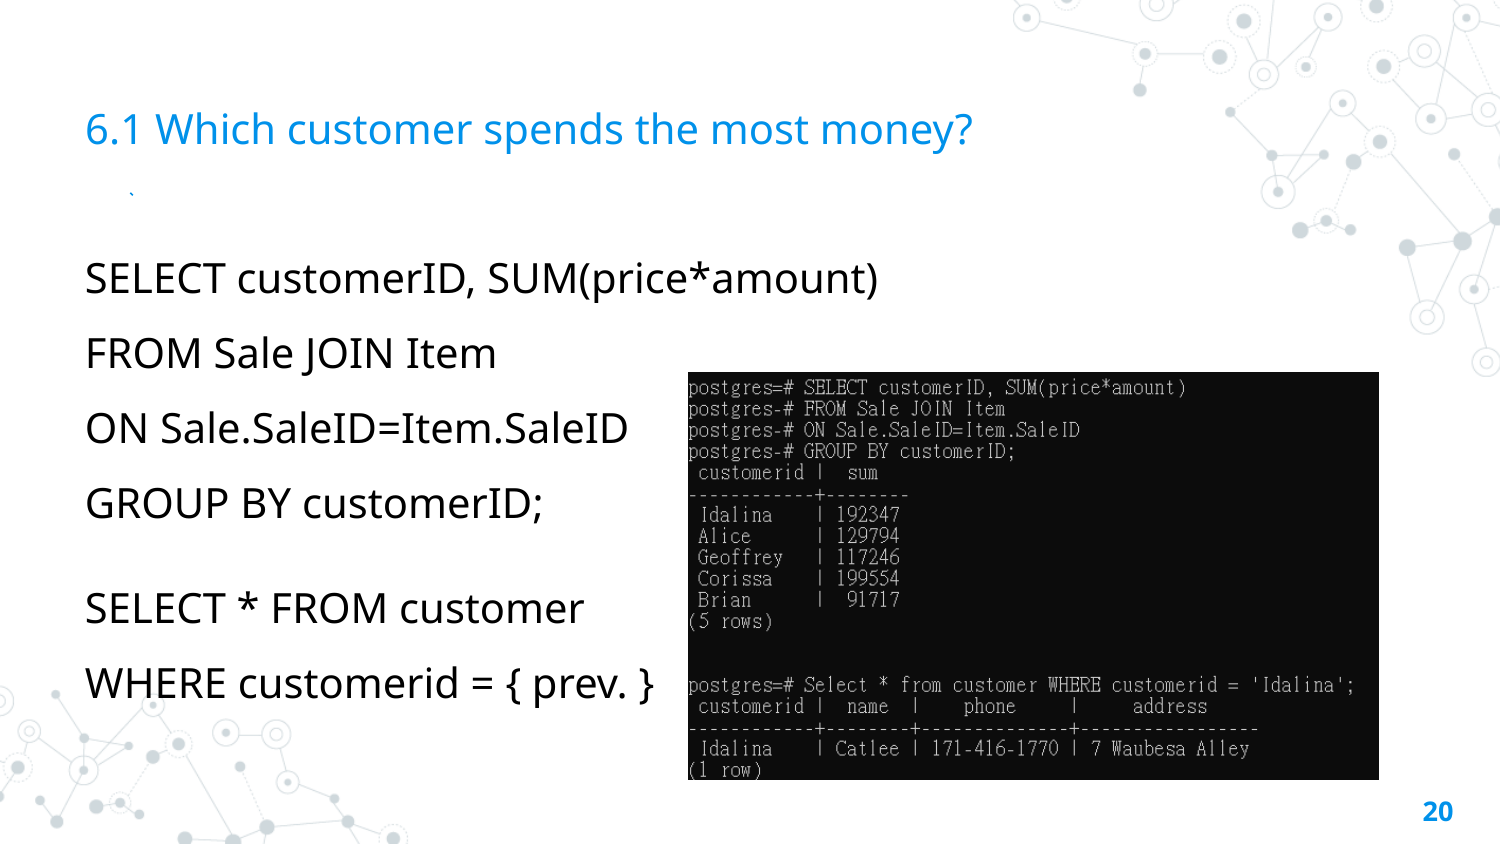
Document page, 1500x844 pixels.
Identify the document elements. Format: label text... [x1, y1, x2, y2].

text_box SELECT customerID, SUM(price*amount) FROM Sale JOIN Item ON Sale.SaleID=Item.SaleID GROUP BY customerID; SELECT * FROM customer WHERE customerid = { prev. } [70, 219, 1201, 715]
picture [0, 0, 1500, 844]
title 6.1 Which customer spends the most money? [70, 53, 1313, 169]
slide_number 20 [1378, 779, 1469, 844]
